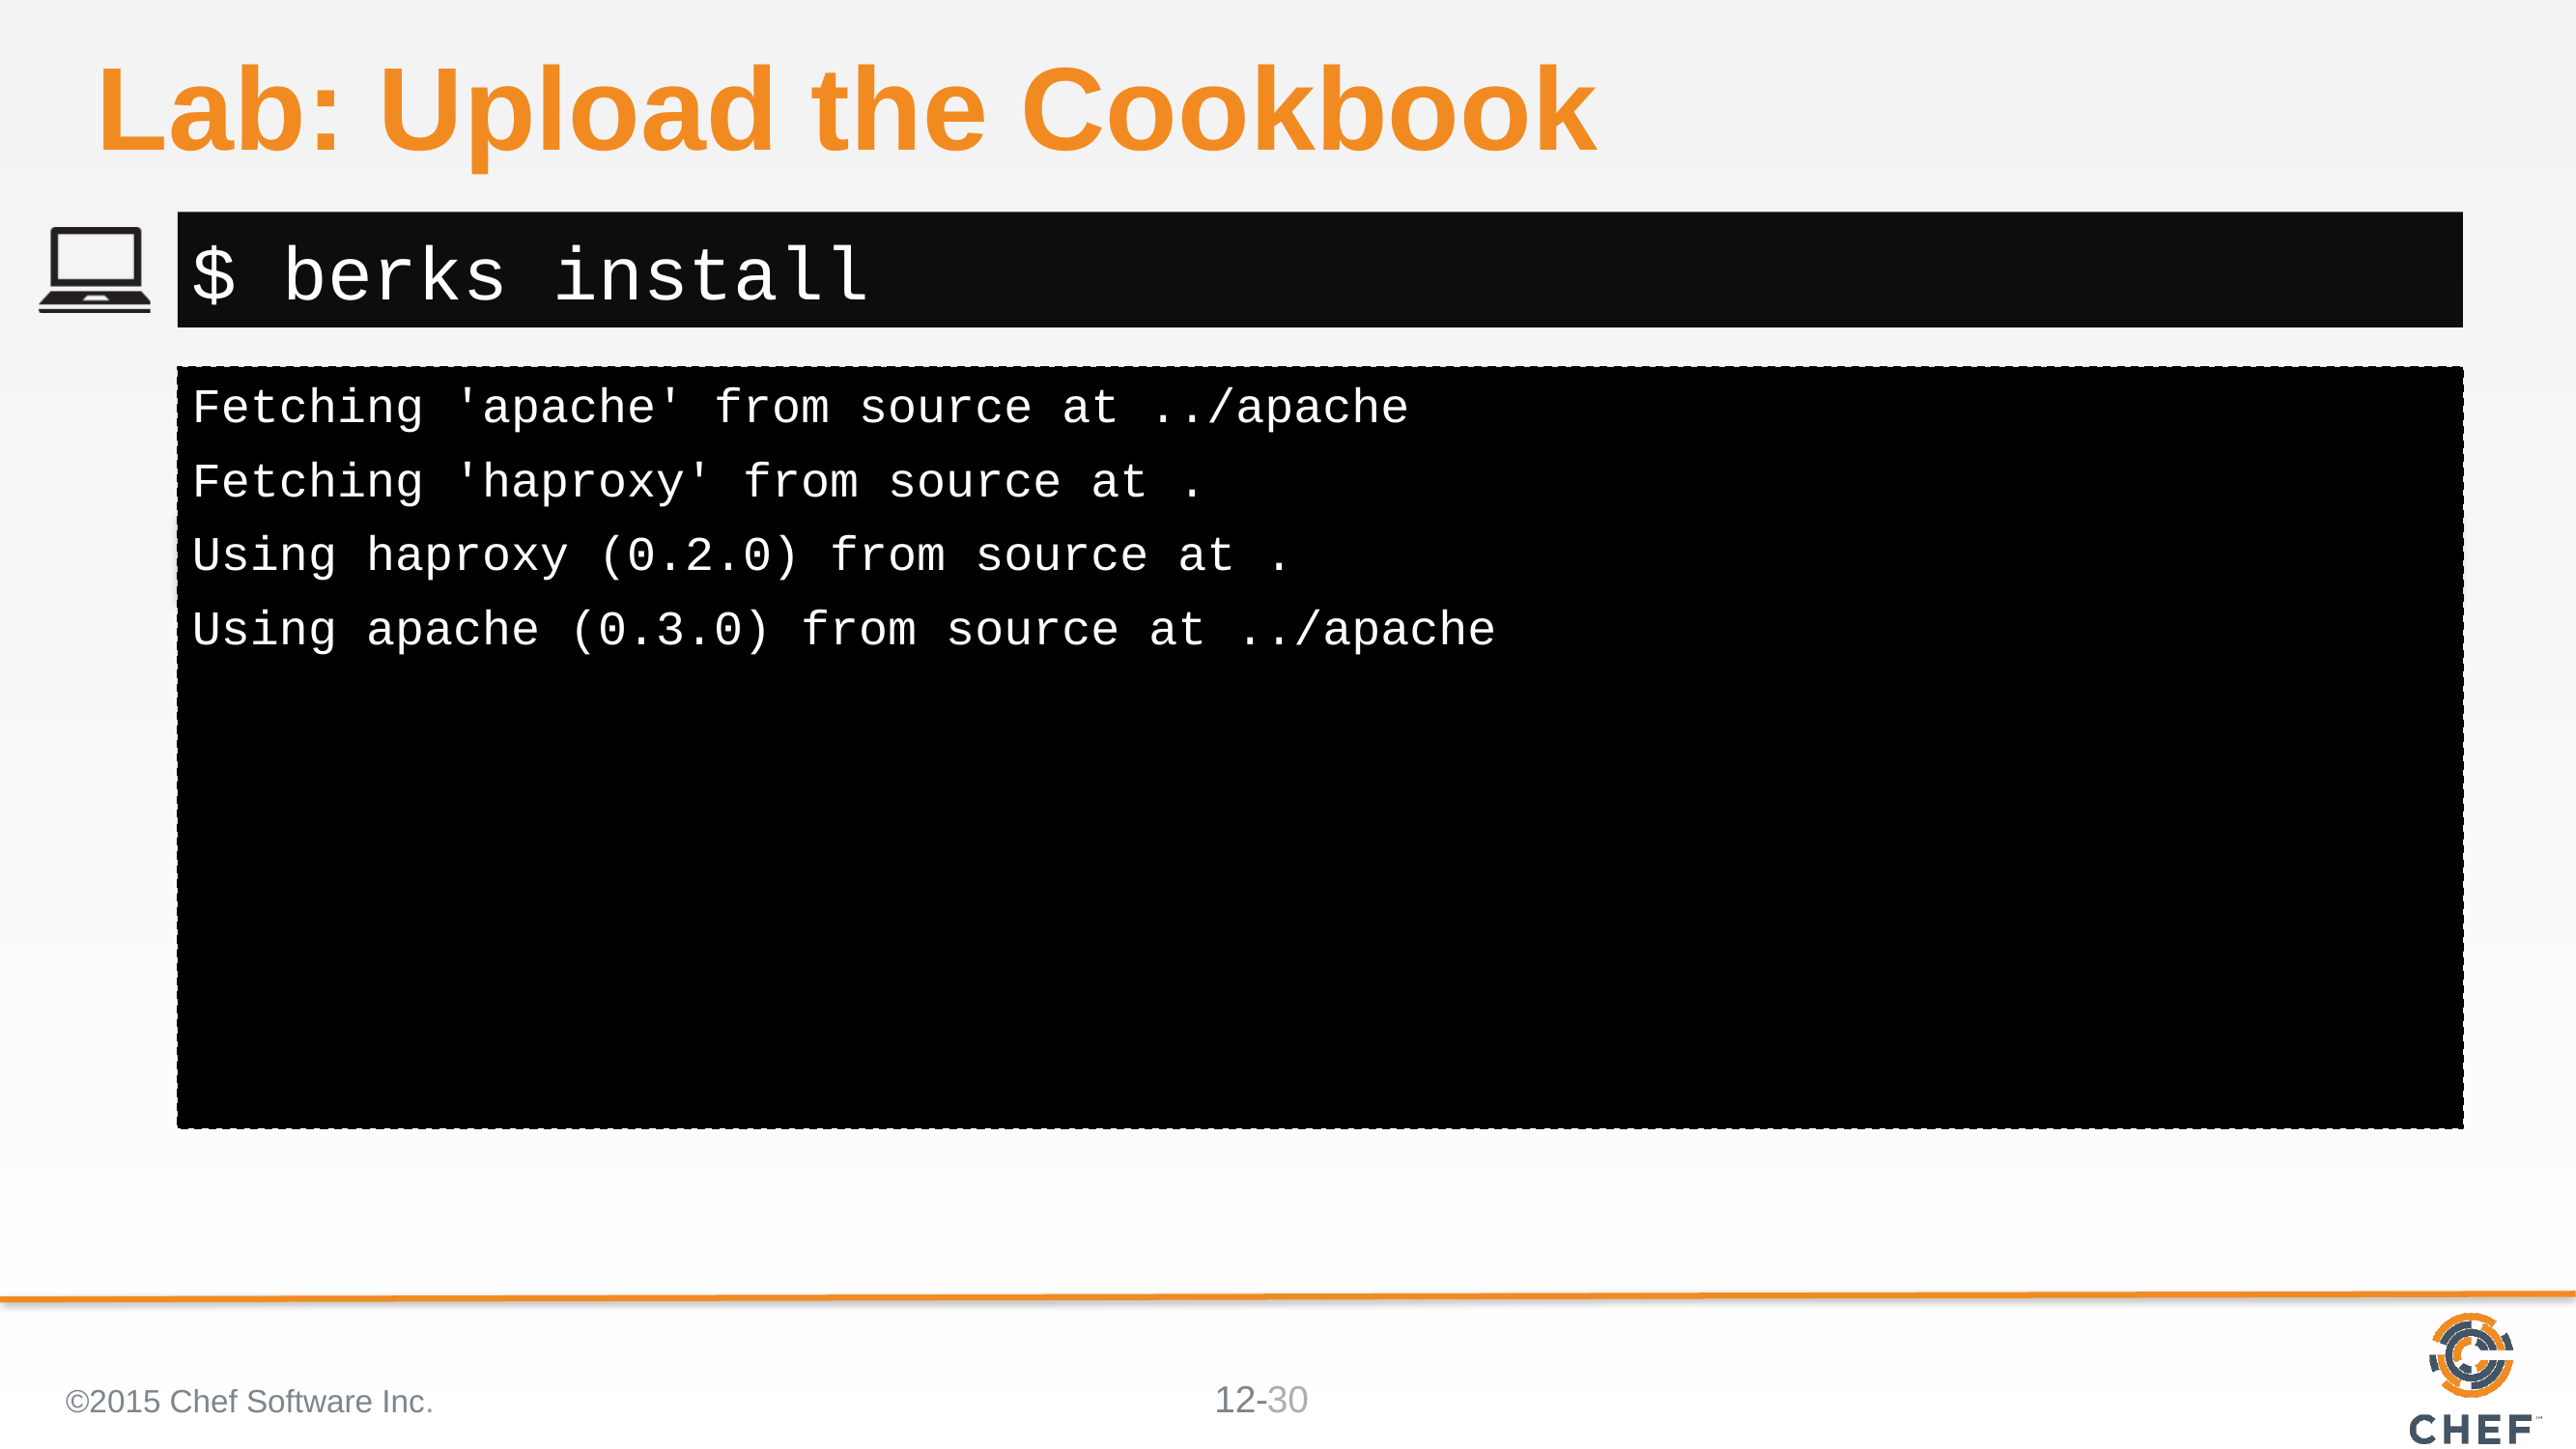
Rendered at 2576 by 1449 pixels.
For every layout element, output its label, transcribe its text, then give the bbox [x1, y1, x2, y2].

slide_number 30 [998, 1359, 1578, 1437]
title Lab: Upload the Cookbook [96, 48, 2463, 180]
picture [2399, 1297, 2550, 1449]
list $ berks install [177, 212, 2463, 327]
list Fetching 'apache' from source at ../apache Fetching 'haproxy' from source at . Using haproxy (0.2.0) from source at . Using apache (0.3.0) from source at ../apache [177, 366, 2464, 1129]
footer ©2015 Chef Software Inc. [51, 1359, 952, 1440]
